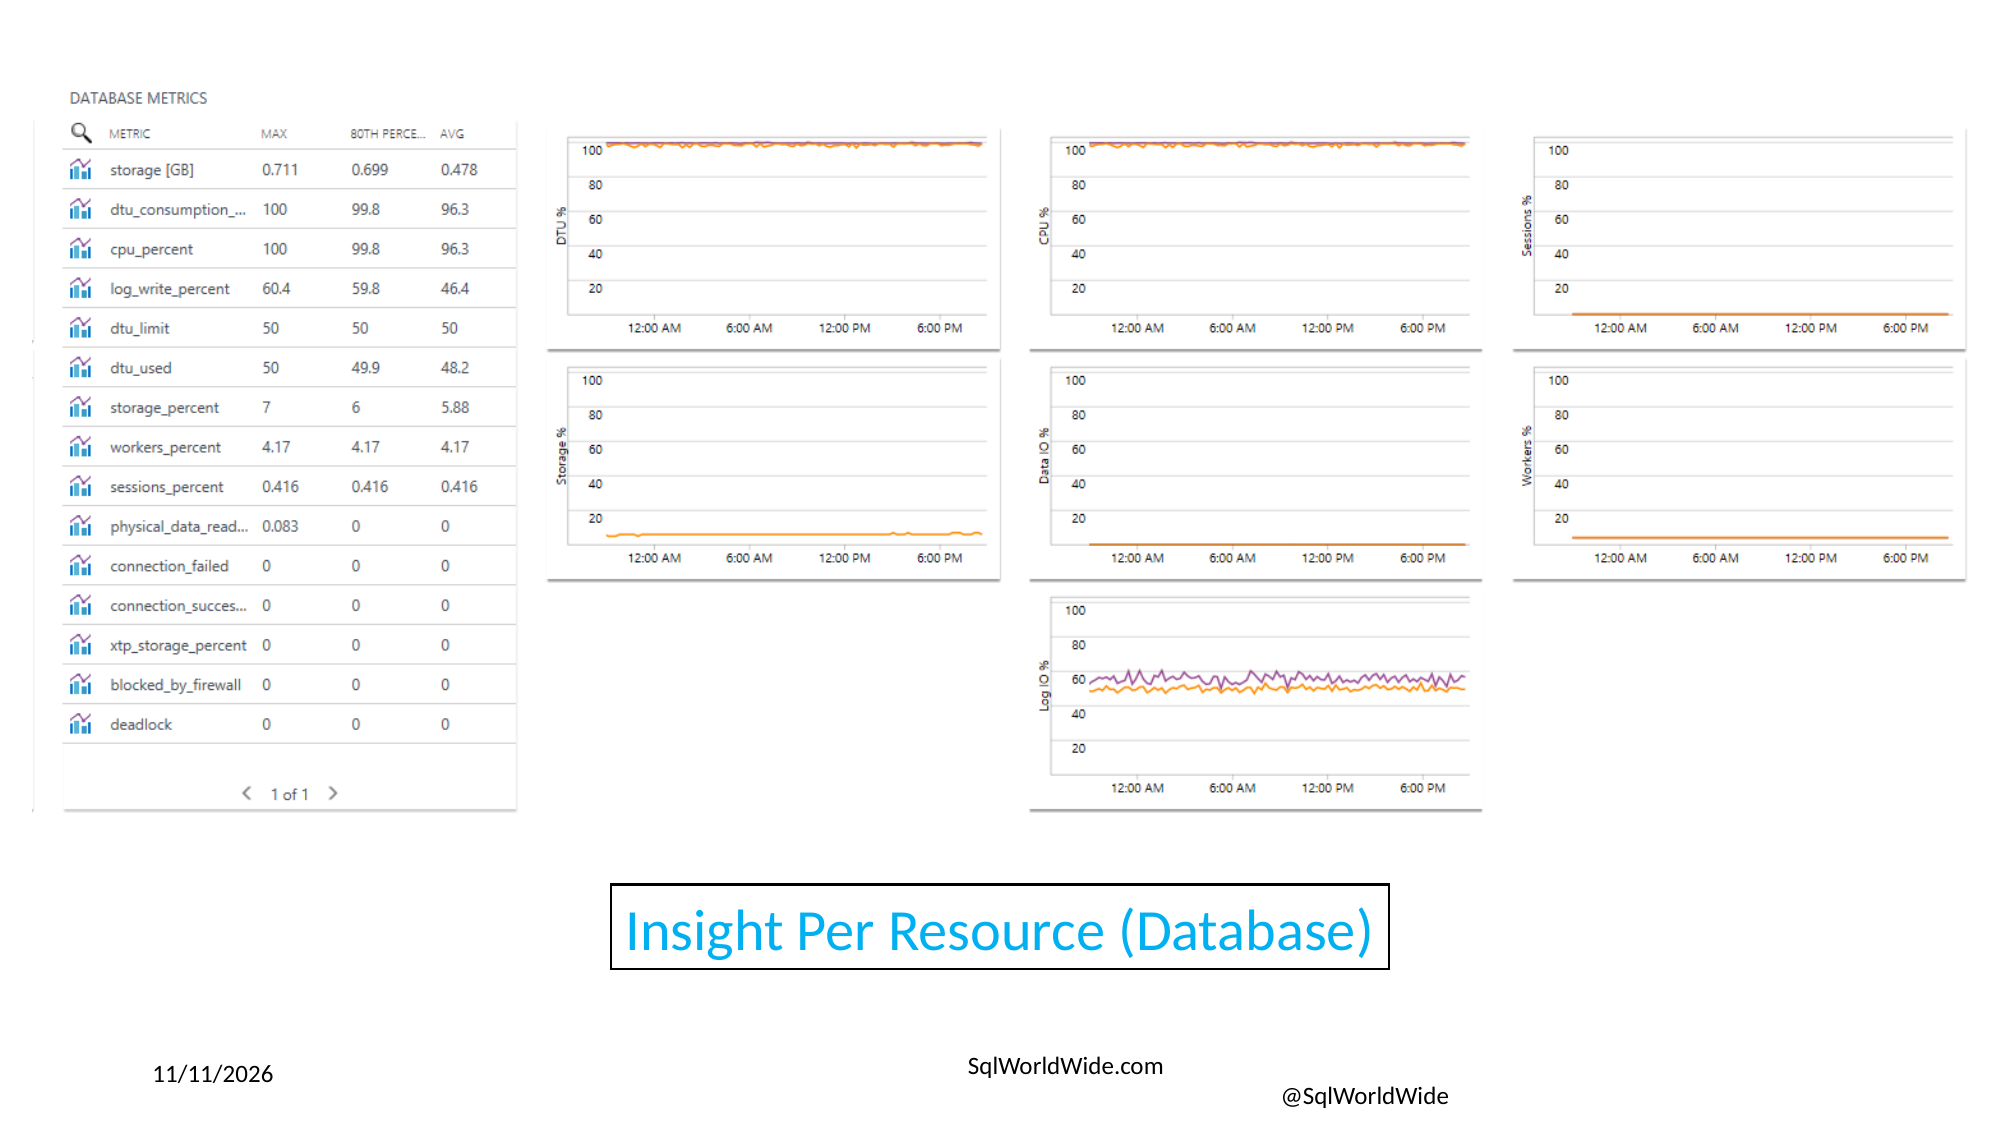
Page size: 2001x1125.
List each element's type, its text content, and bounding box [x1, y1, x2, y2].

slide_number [137, 1042, 588, 1103]
picture [32, 77, 1968, 813]
text_box Insight Per Resource (Database) [610, 883, 1390, 970]
footer SqlWorldWide.com @SqlWorldWide [867, 1042, 1863, 1103]
